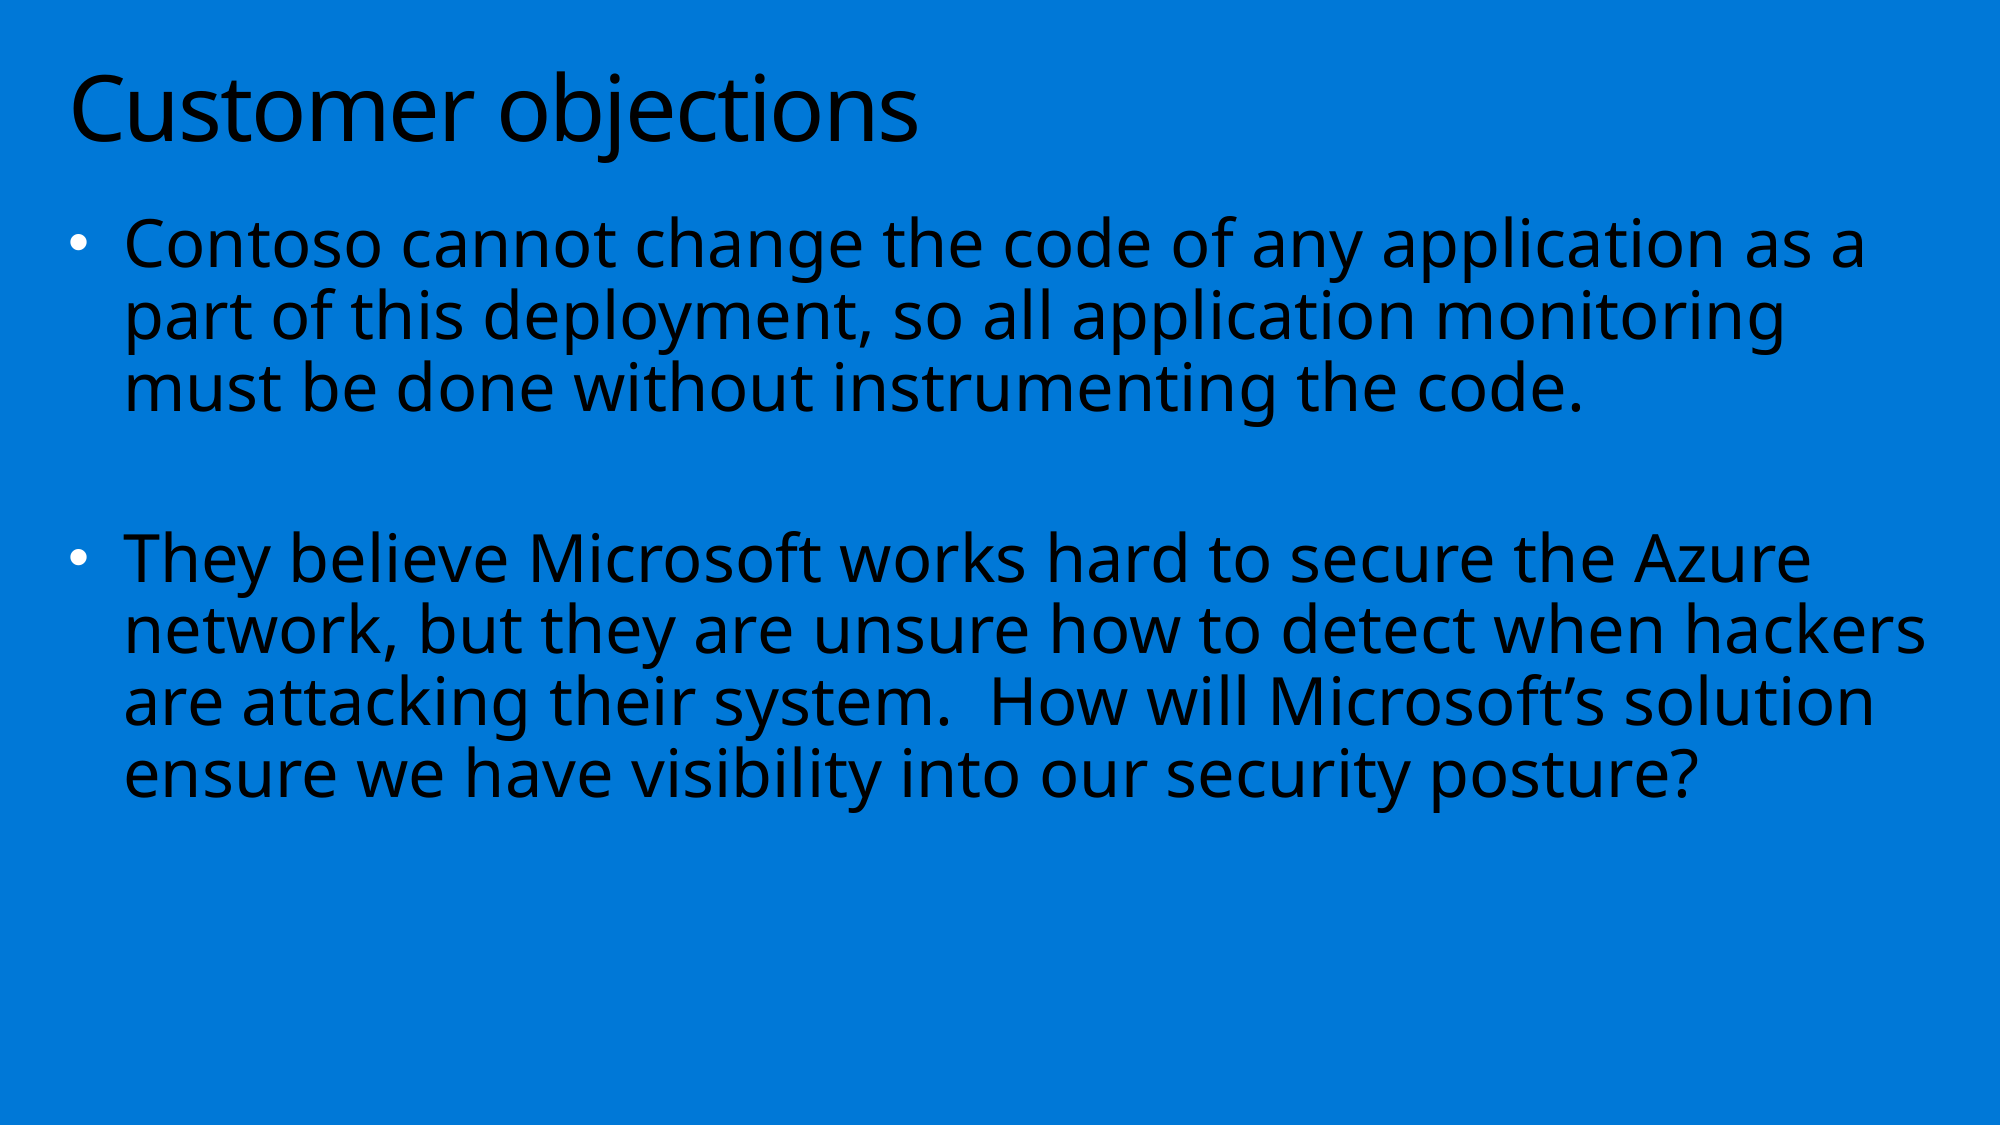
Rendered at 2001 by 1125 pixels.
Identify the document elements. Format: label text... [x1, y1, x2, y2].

list Contoso cannot change the code of any application as a part of this deployment, so all application monitoring must be done without instrumenting the code. They believe Microsoft works hard to secure the Azure network, but they are unsure how to detect when hackers are attacking their system. How will Microsoft’s solution ensure we have visibility into our security posture? [44, 195, 1956, 840]
title Customer objections [44, 47, 1957, 196]
